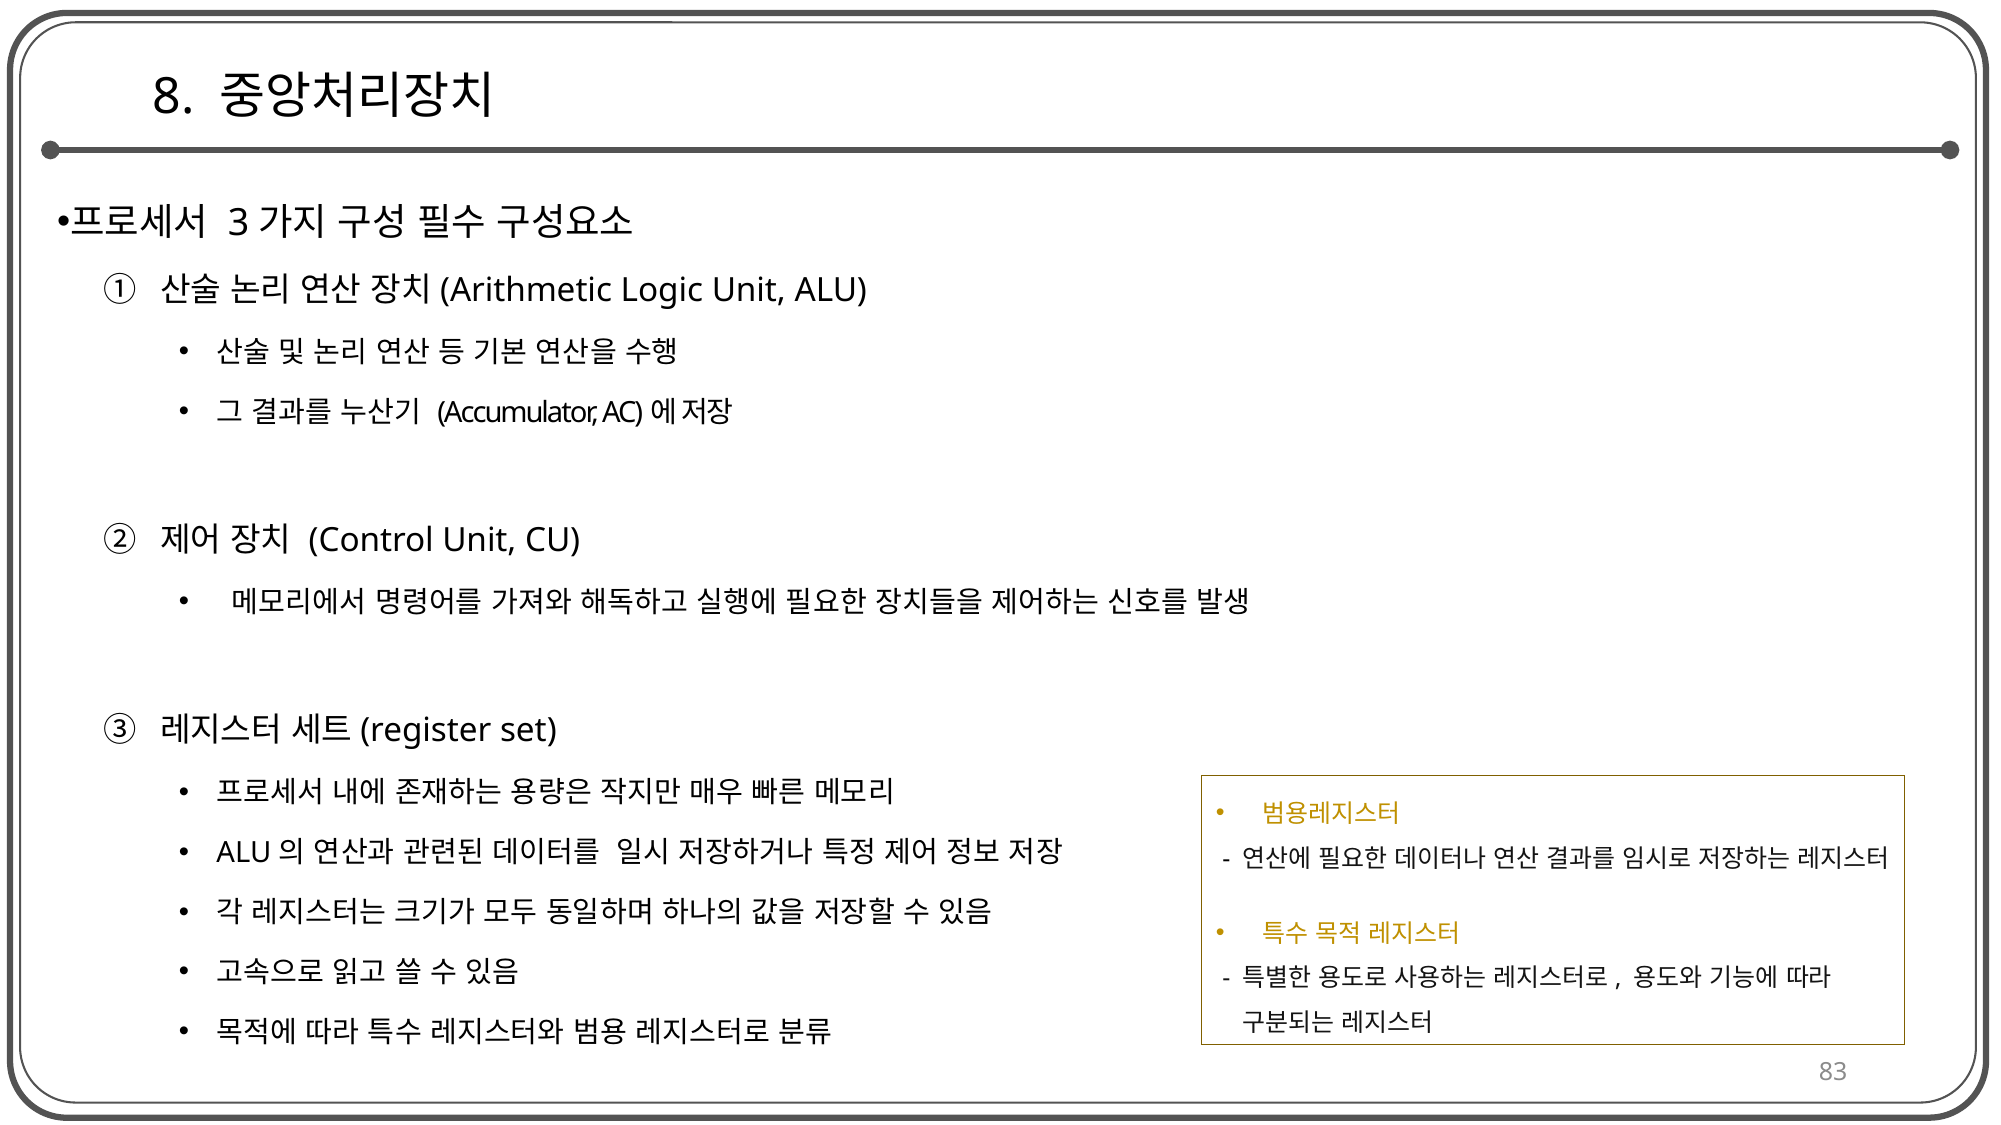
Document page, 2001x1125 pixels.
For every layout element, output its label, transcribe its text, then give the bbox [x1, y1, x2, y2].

slide_number 83 [1412, 1045, 1863, 1103]
title 8. 중앙처리장치 [137, 45, 1863, 150]
list 프로세서 3가지 구성 필수 구성요소 산술 논리 연산 장치(Arithmetic Logic Unit, ALU) 산술 및 논리 연산 등 기본 연산을 수행 그 결과를 누산기 (Accumulator, AC)에 저장 제어 장치 (Control Unit, CU) 메모리에서 명령어를 가져와 해독하고 실행에 필요한 장치들을 제어하는 신호를 발생 레지스터 세트(register set) 프로세서 내에 존재하는 용량은 작지만 매우 빠른 메모리 ALU의 연산과 관련된 데이터를 일시 저장하거나 특정 제어 정보 저장 각 레지스터는 크기가 모두 동일하며 하나의 값을 저장할 수 있음 고속으로 읽고 쓸 수 있음 목적에 따라 특수 레지스터와 범용 레지스터로 분류 [42, 190, 1913, 1043]
text_box 범용레지스터 - 연산에 필요한 데이터나 연산 결과를 임시로 저장하는 레지스터 특수 목적 레지스터 - 특별한 용도로 사용하는 레지스터로, 용도와 기능에 따라 구분되는 레지스터 [1201, 775, 1905, 1045]
